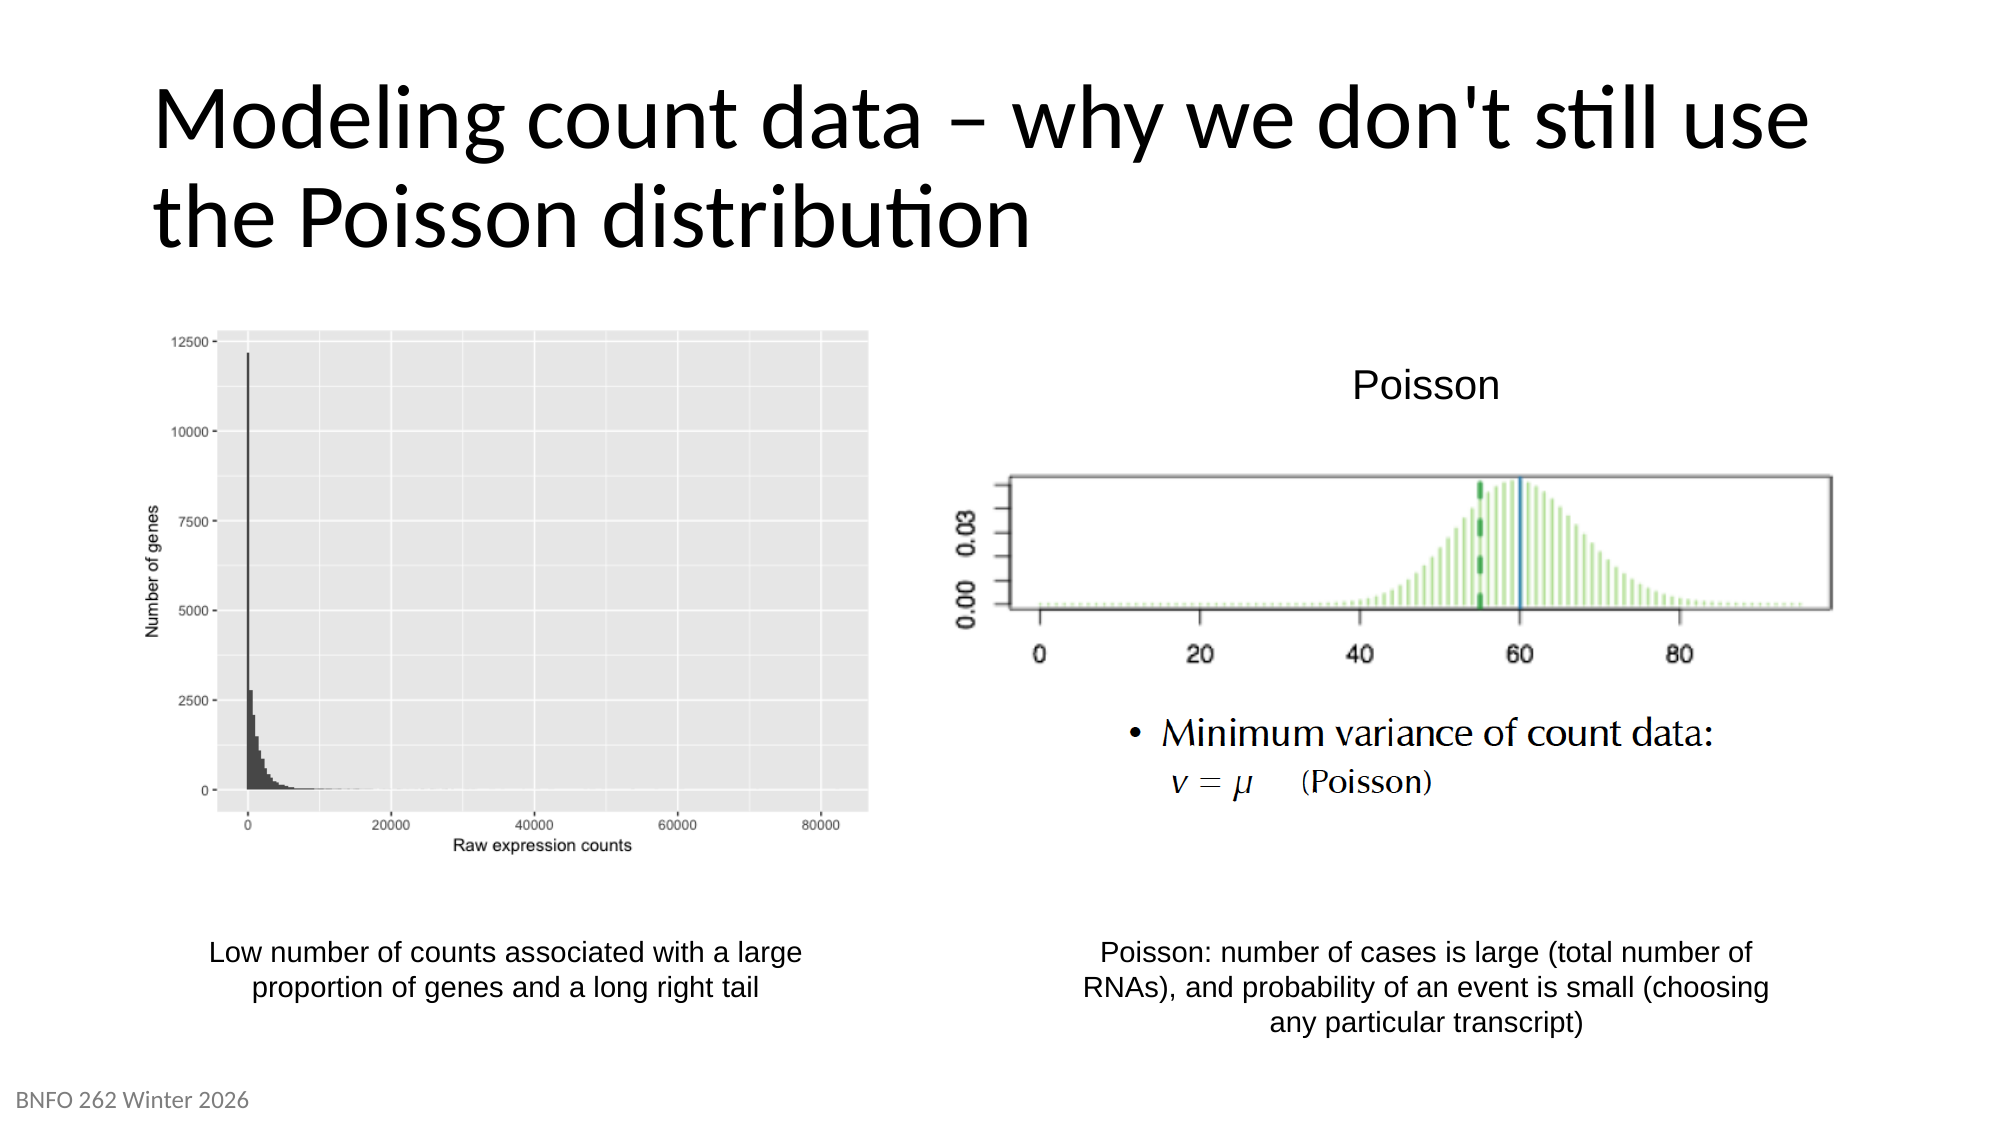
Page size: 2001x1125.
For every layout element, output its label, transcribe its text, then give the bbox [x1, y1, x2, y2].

text_box Poisson: number of cases is large (total number of RNAs), and probability of an event is small (choosing any particular transcript) [1051, 925, 1803, 1046]
picture [934, 464, 1846, 672]
text_box Low number of counts associated with a large proportion of genes and a long right tail [130, 925, 882, 1011]
text_box Poisson [1214, 350, 1639, 416]
picture [1106, 704, 1747, 815]
picture [137, 322, 877, 863]
text_box BNFO 262 Winter 2026 [0, 1071, 305, 1125]
title Modeling count data – why we don't still use the Poisson distribution [137, 59, 1863, 278]
